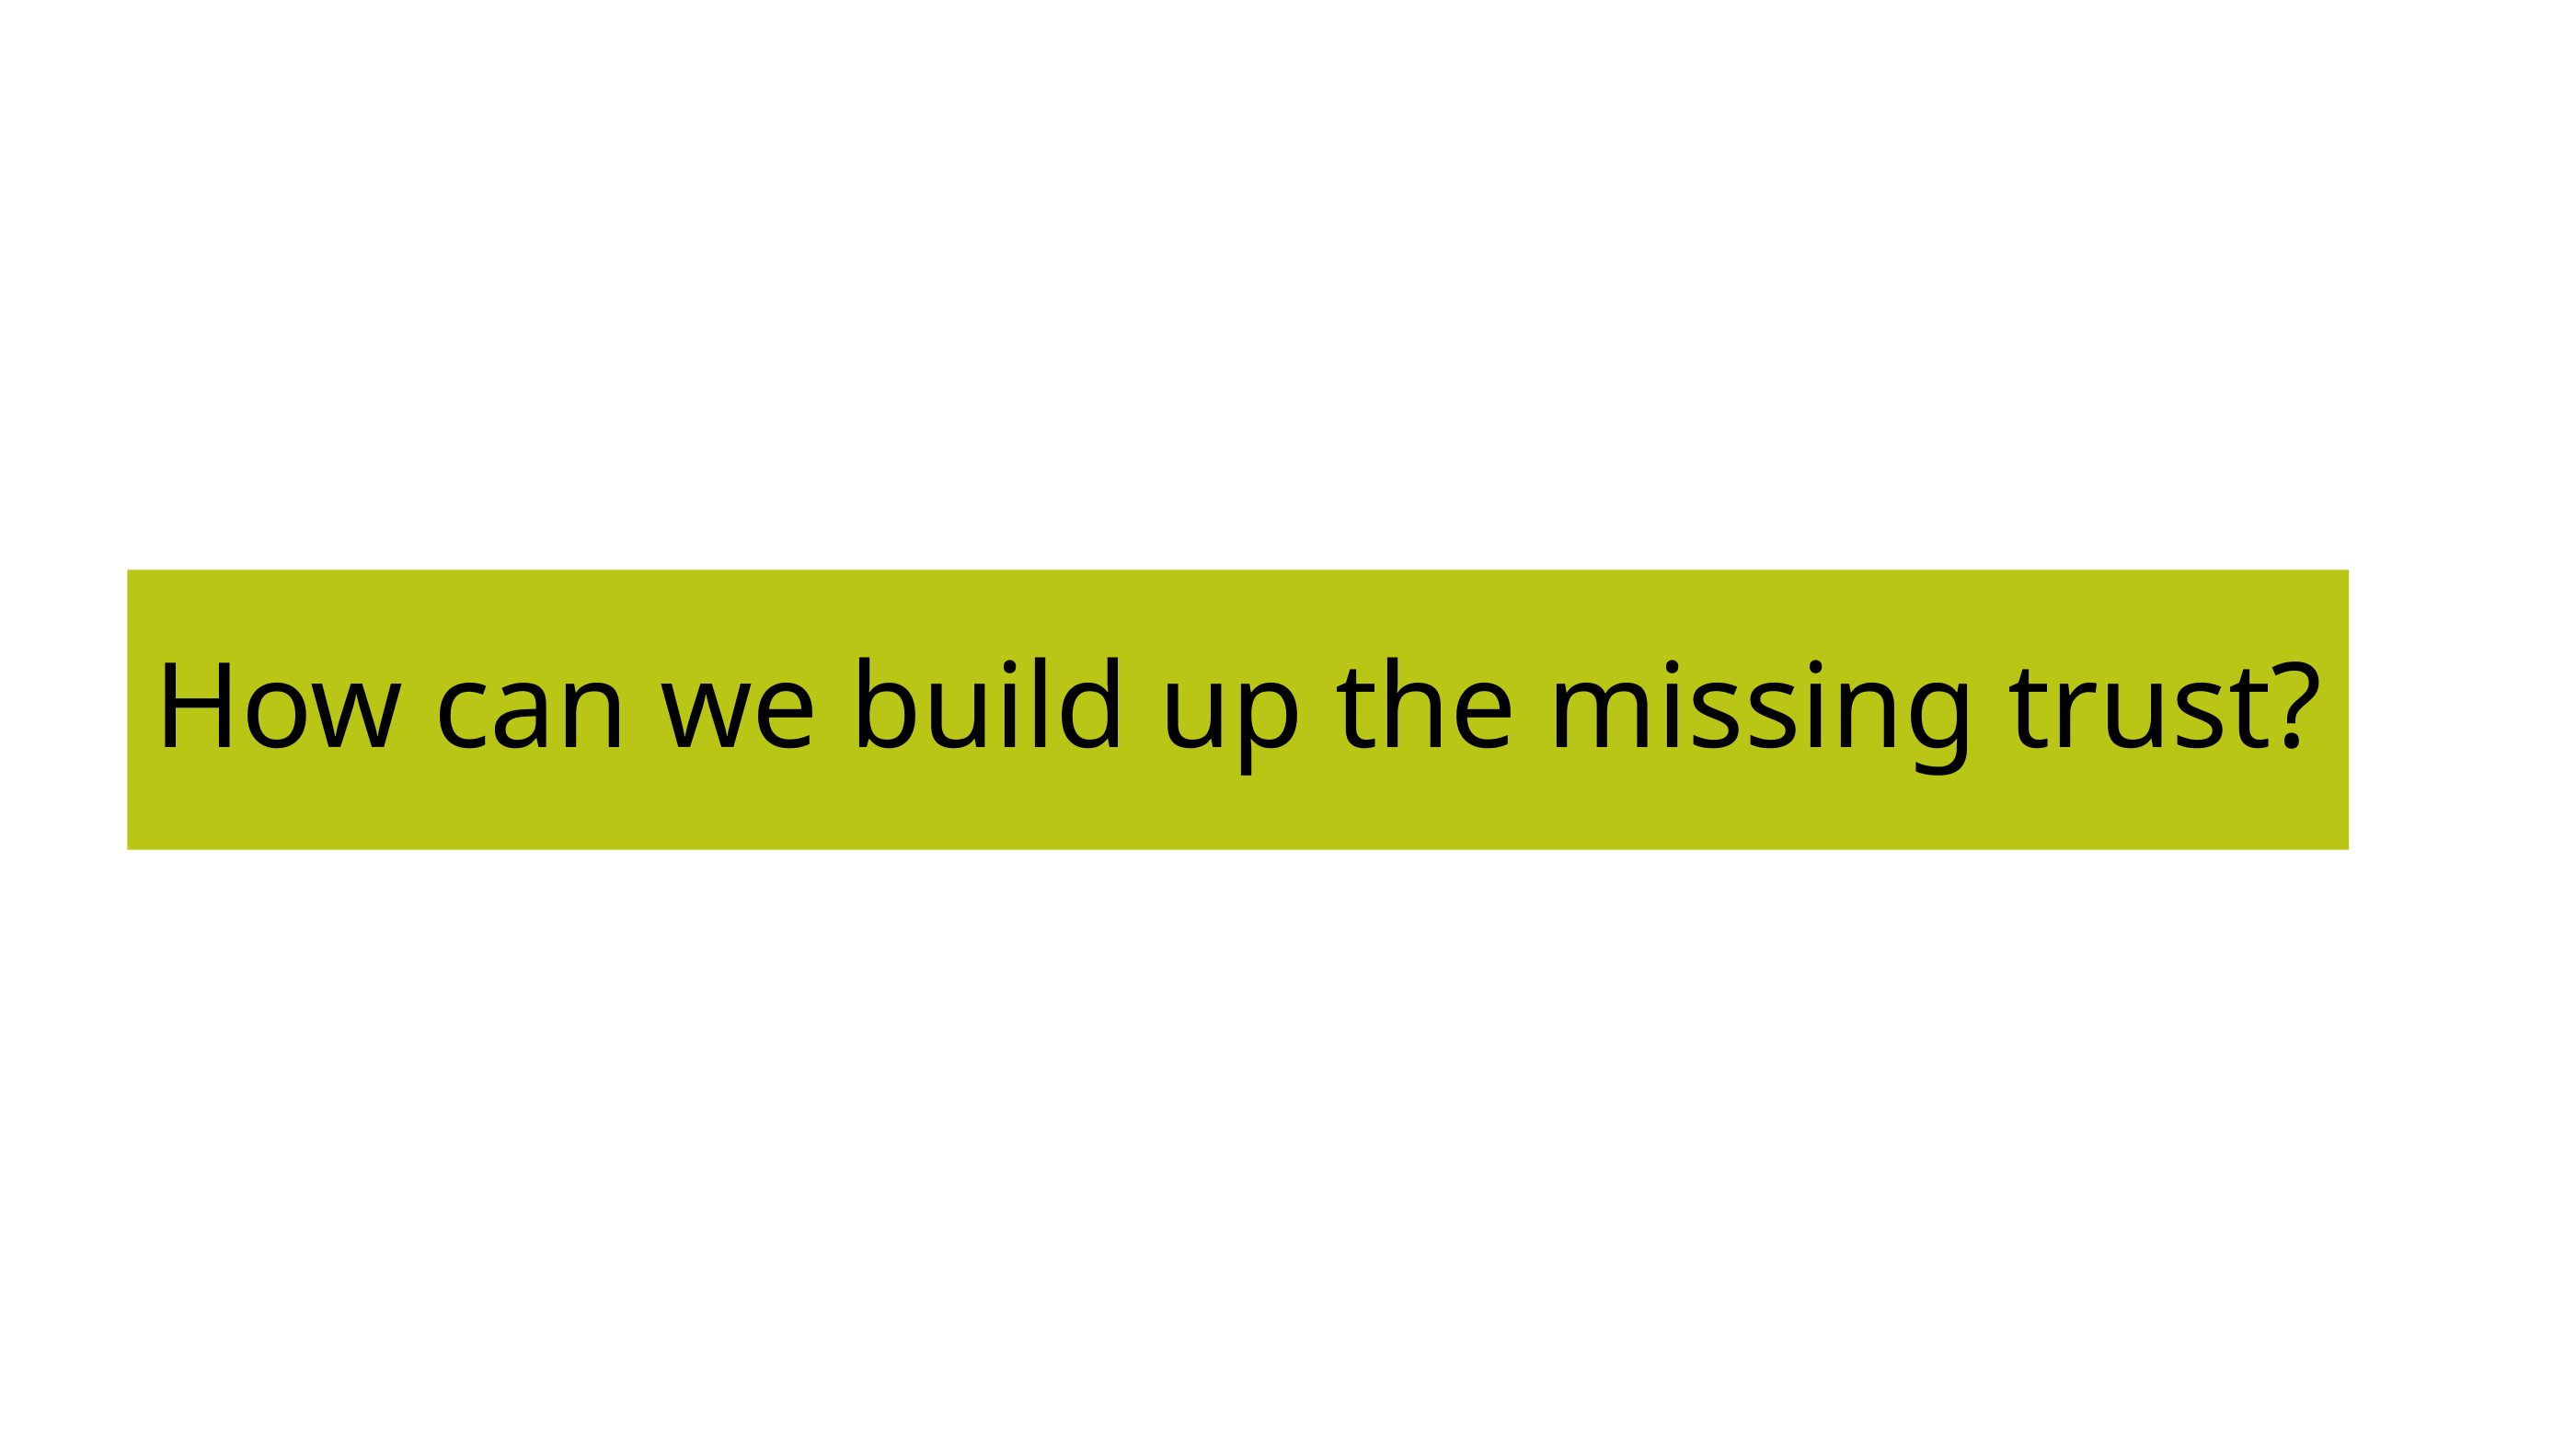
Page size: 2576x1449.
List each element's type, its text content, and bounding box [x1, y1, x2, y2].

title How can we build up the missing trust? [127, 569, 2350, 850]
